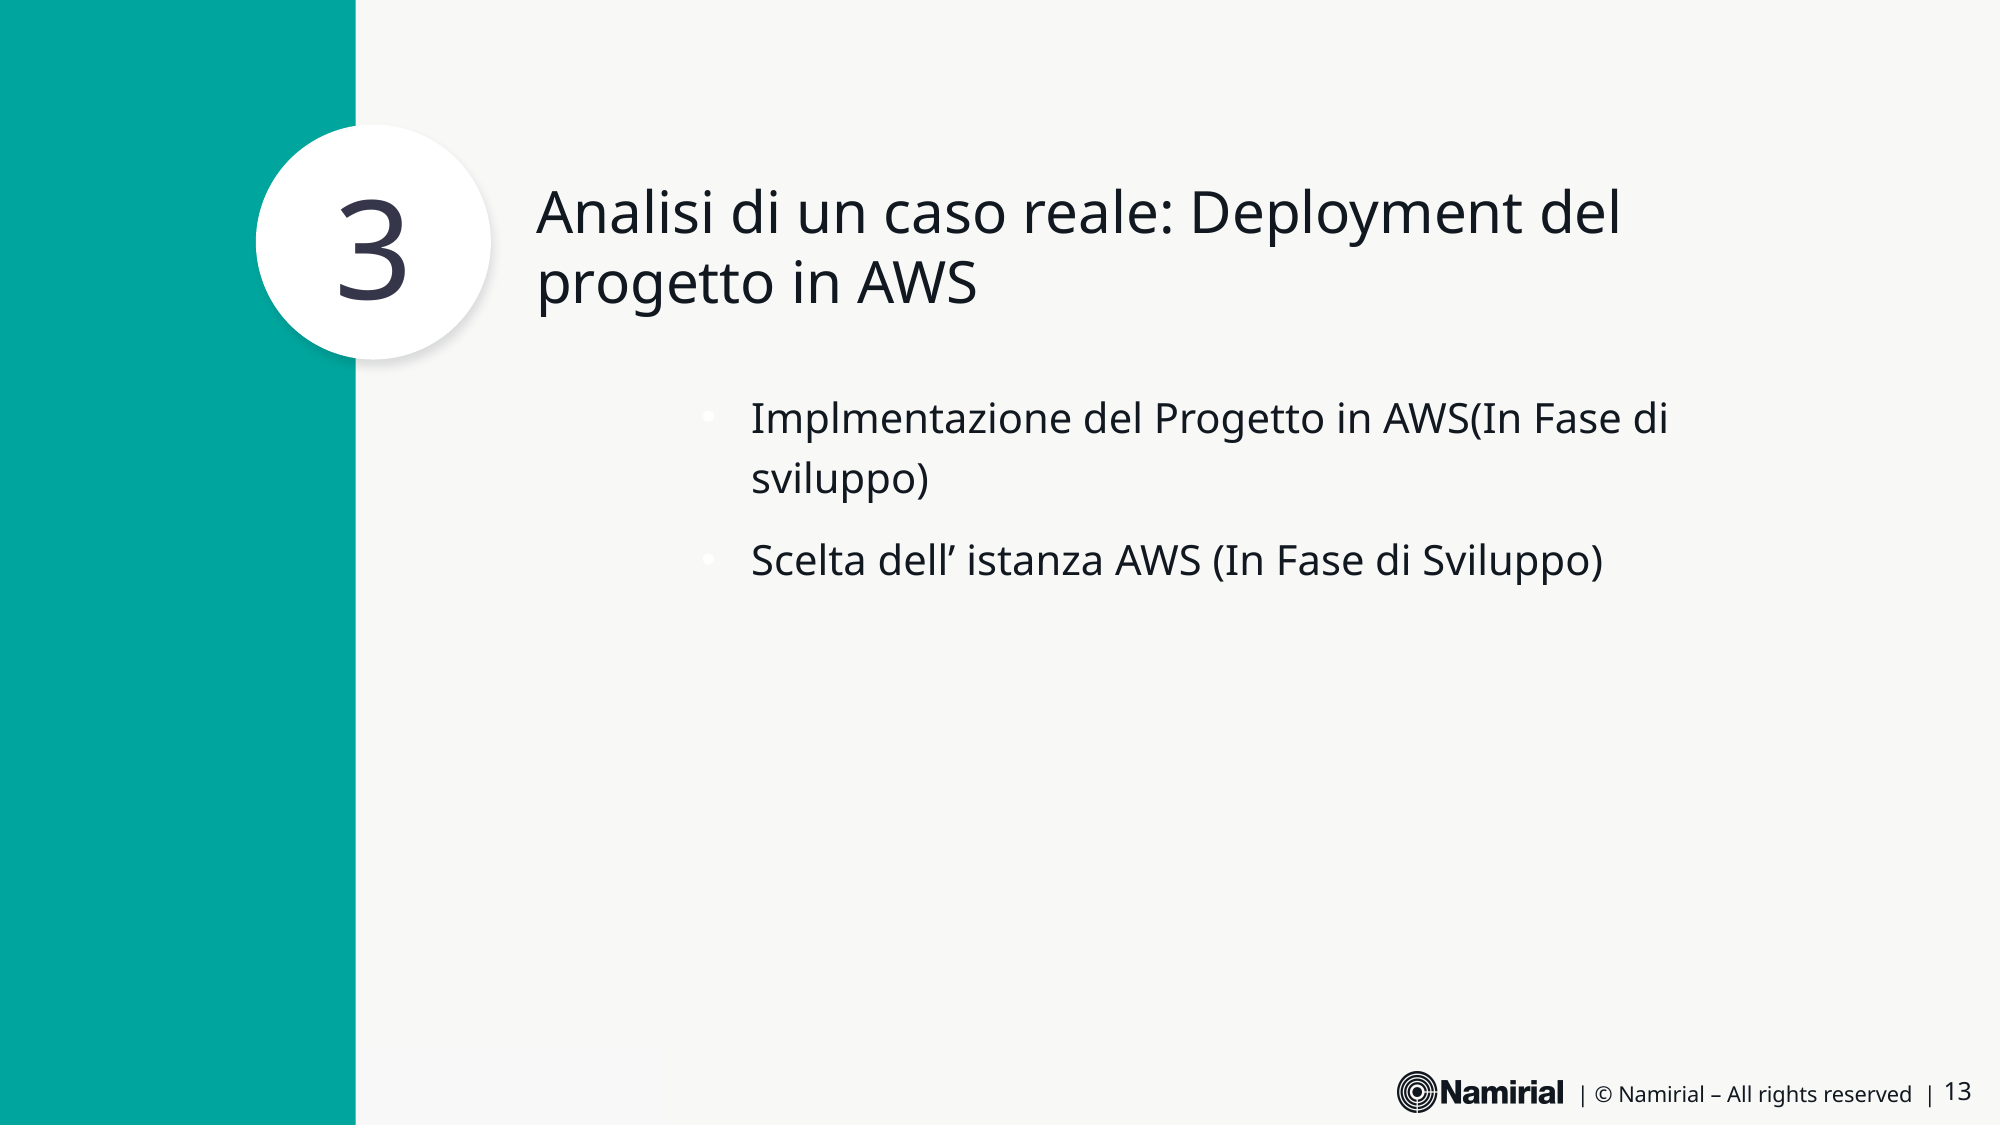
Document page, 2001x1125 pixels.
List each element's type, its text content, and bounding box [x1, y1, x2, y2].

title Analisi di un caso reale: Deployment del progetto in AWS [521, 202, 1701, 289]
list Implmentazione del Progetto in AWS(In Fase di sviluppo) Scelta dell’ istanza AWS (In Fase di Sviluppo) [686, 373, 1689, 829]
picture [1397, 1071, 1563, 1113]
list 3 [290, 144, 458, 329]
